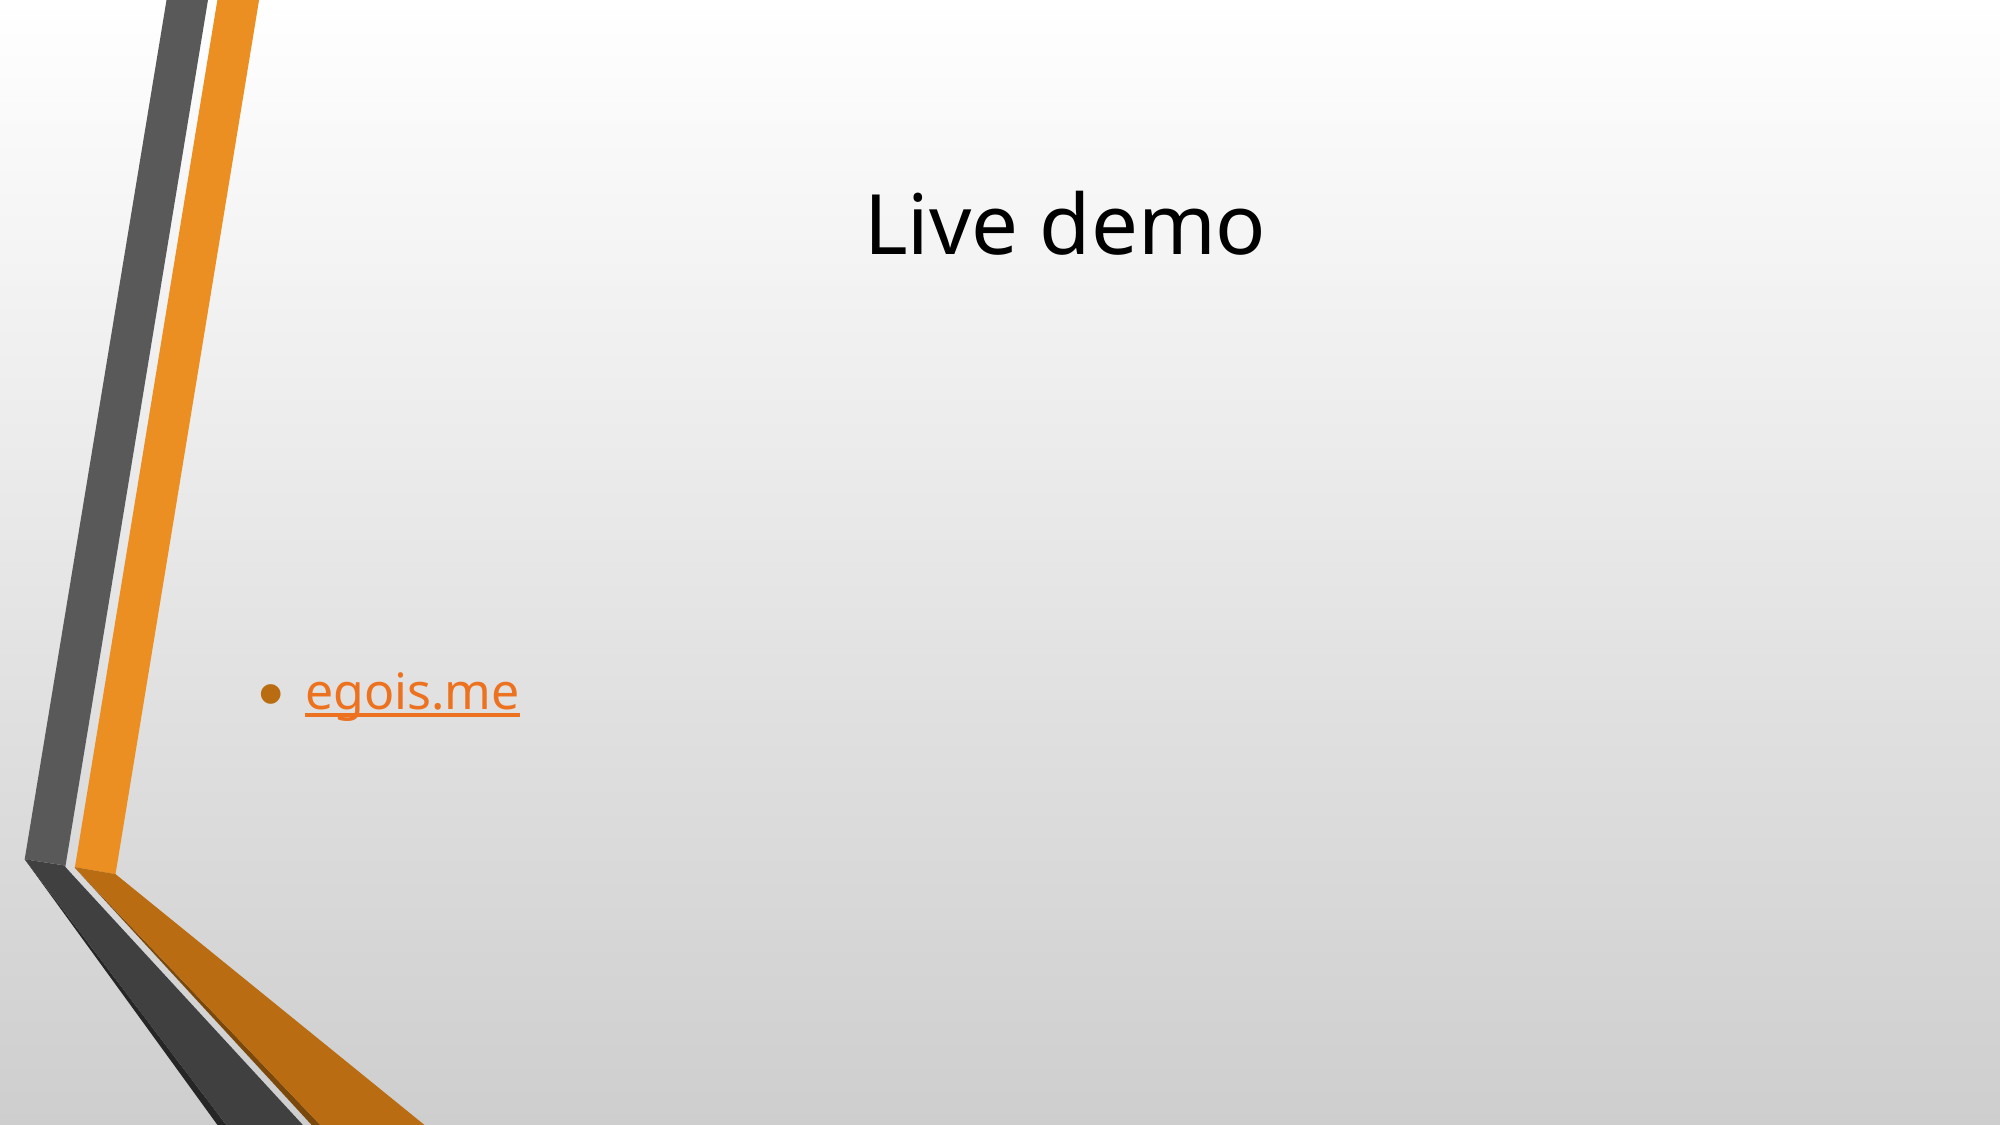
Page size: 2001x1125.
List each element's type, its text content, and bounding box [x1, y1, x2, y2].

title Live demo [243, 77, 1887, 365]
list egois.me [243, 437, 1887, 950]
